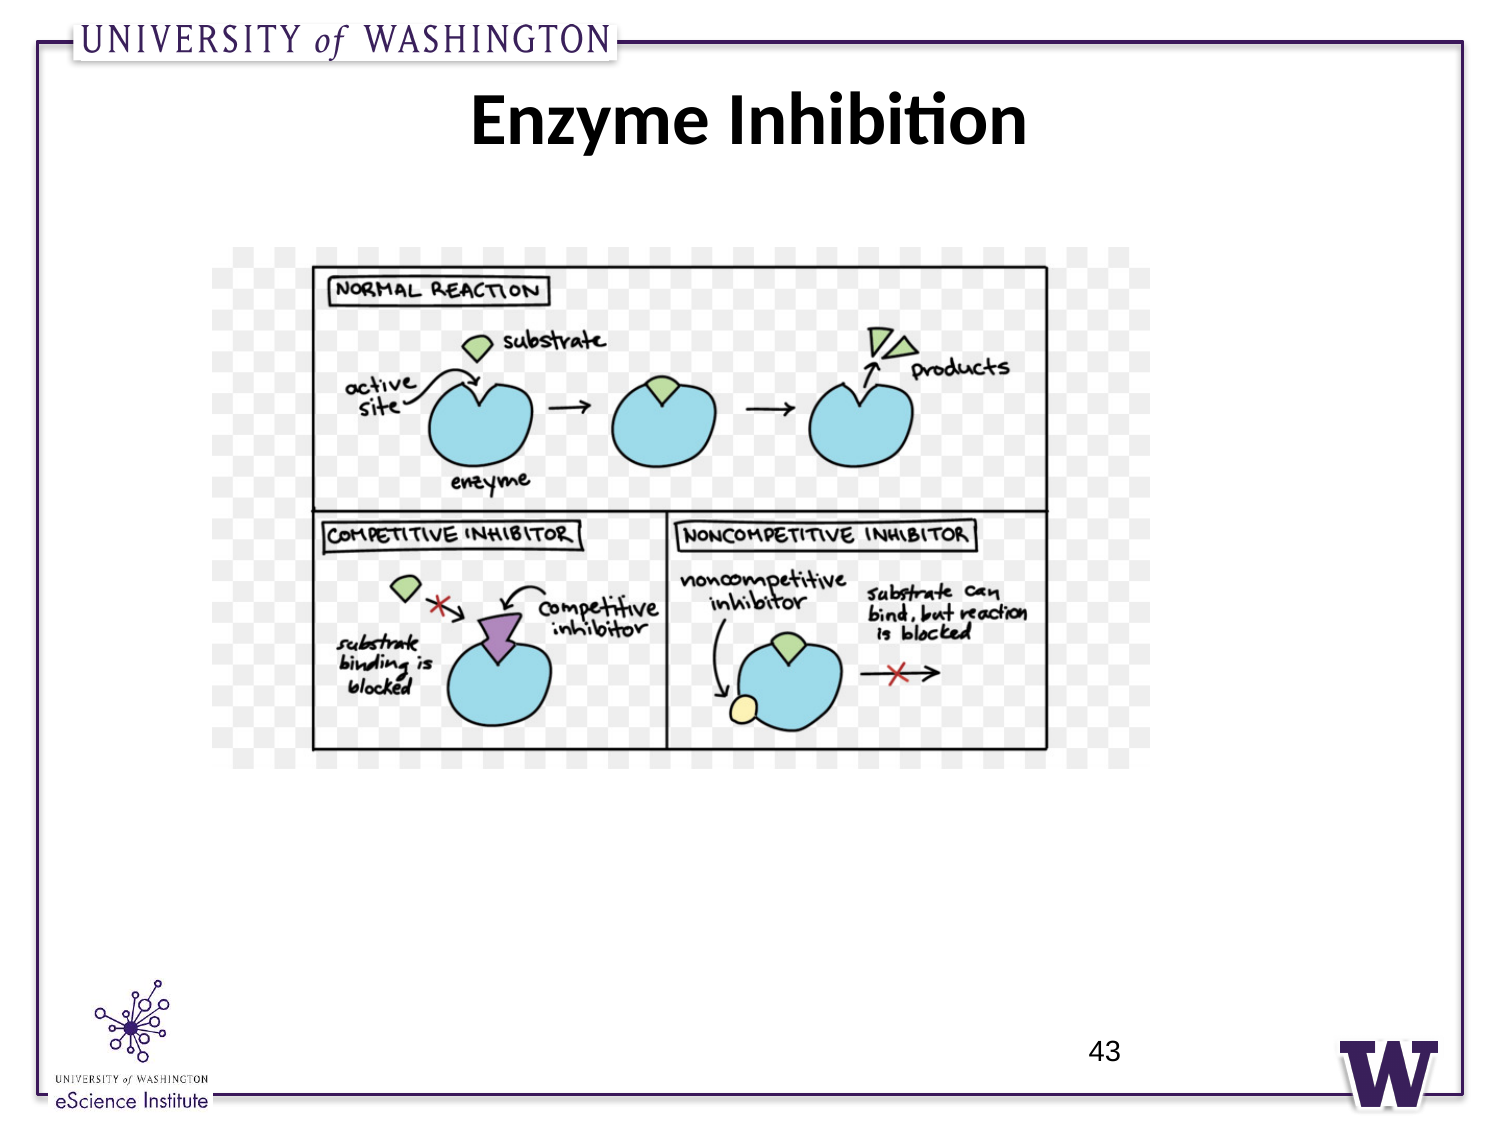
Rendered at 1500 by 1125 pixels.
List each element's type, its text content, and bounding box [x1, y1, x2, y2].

picture [81, 24, 609, 61]
picture [1340, 1041, 1438, 1107]
picture [48, 978, 213, 1113]
slide_number 43 [1073, 1025, 1300, 1085]
title Enzyme Inhibition [75, 62, 1425, 200]
picture [212, 247, 1151, 769]
